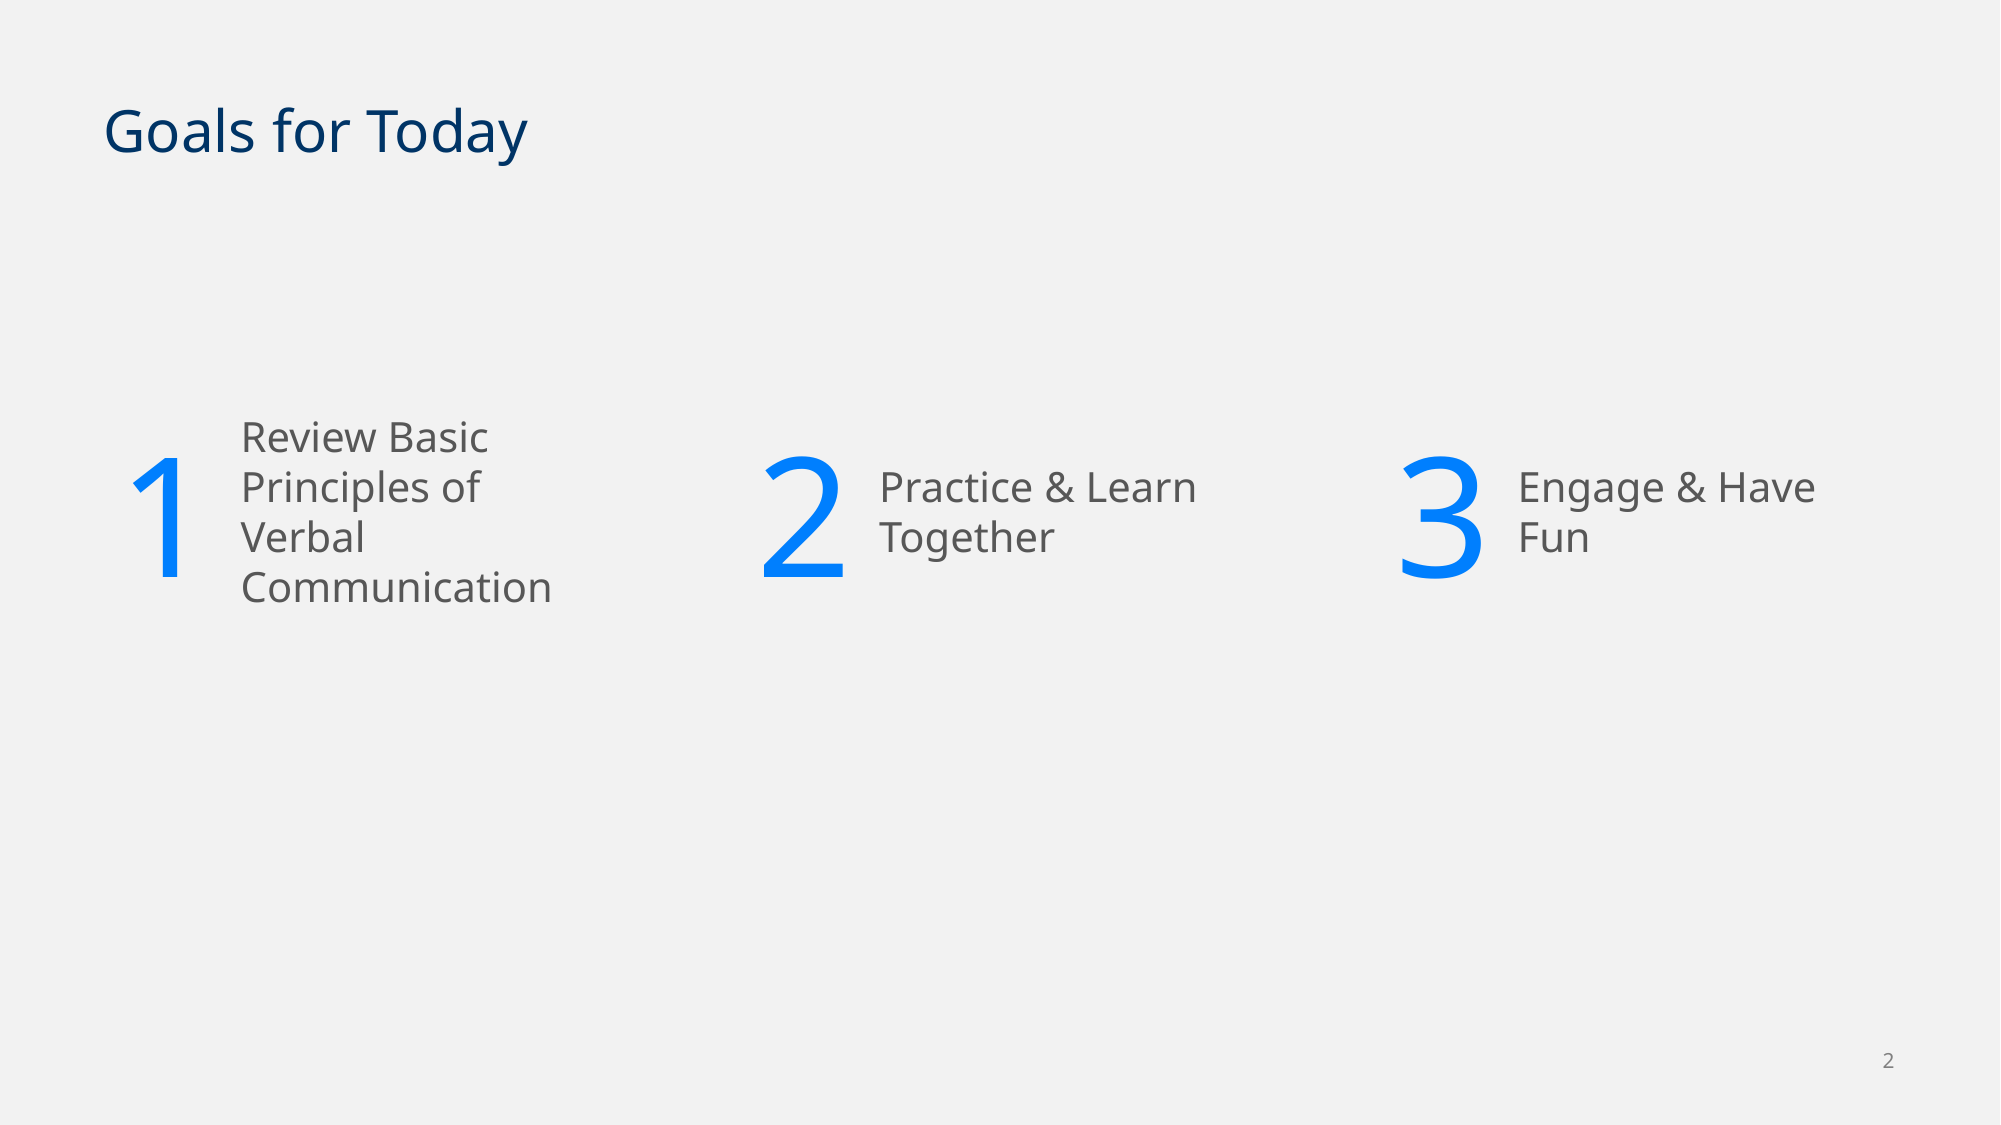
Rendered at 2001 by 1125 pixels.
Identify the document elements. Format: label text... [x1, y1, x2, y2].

text_box 3 [1380, 317, 1504, 705]
text_box 1 [102, 317, 226, 705]
title Goals for Today [103, 102, 1897, 166]
text_box Review Basic Principles of Verbal Communication [226, 317, 621, 705]
text_box 2 [741, 317, 865, 705]
text_box Engage & Have Fun [1504, 317, 1898, 705]
text_box Practice & Learn Together [865, 317, 1259, 705]
